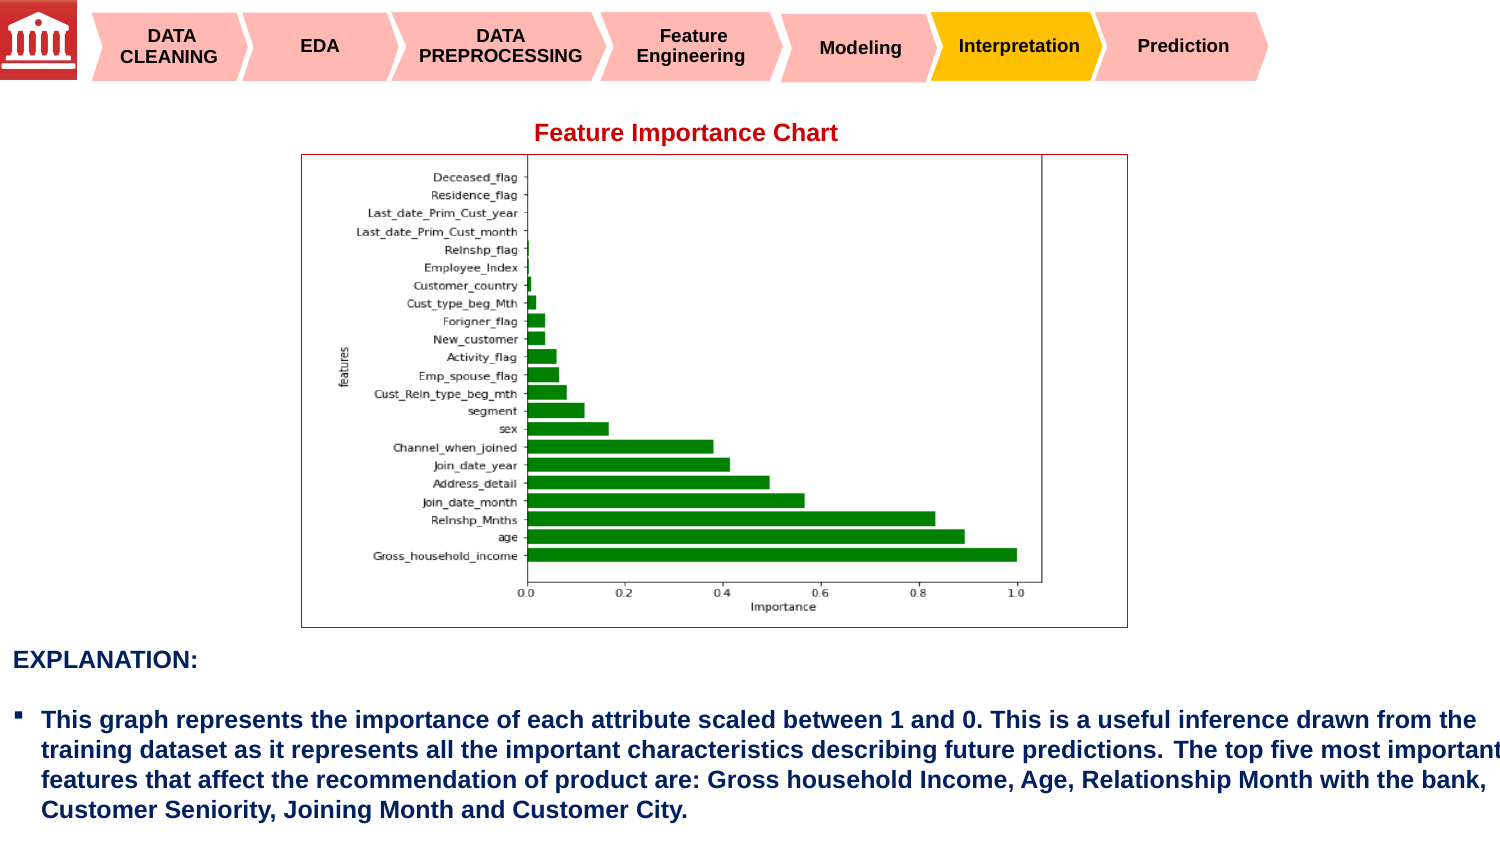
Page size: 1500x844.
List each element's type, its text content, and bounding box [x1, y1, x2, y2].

text_box EDA [237, 8, 401, 86]
text_box Prediction [1089, 8, 1273, 86]
text_box DATA CLEANING [86, 8, 248, 86]
text_box Modeling [775, 9, 938, 87]
text_box Feature Importance Chart [519, 109, 864, 153]
text_box Interpretation [925, 8, 1102, 86]
text_box DATA PREPROCESSING [385, 8, 611, 86]
text_box Feature Engineering [595, 8, 787, 86]
text_box EXPLANATION: This graph represents the importance of each attribute scaled between 1 and 0. This is a useful inference drawn from the training dataset as it represents all the important characteristics describing future predictions. The top five most important features that affect the recommendation of product are: Gross household Income, Age, Relationship Month with the bank, Customer Seniority, Joining Month and Customer City. [0, 635, 1500, 844]
picture [300, 154, 1129, 628]
picture [0, 0, 77, 81]
